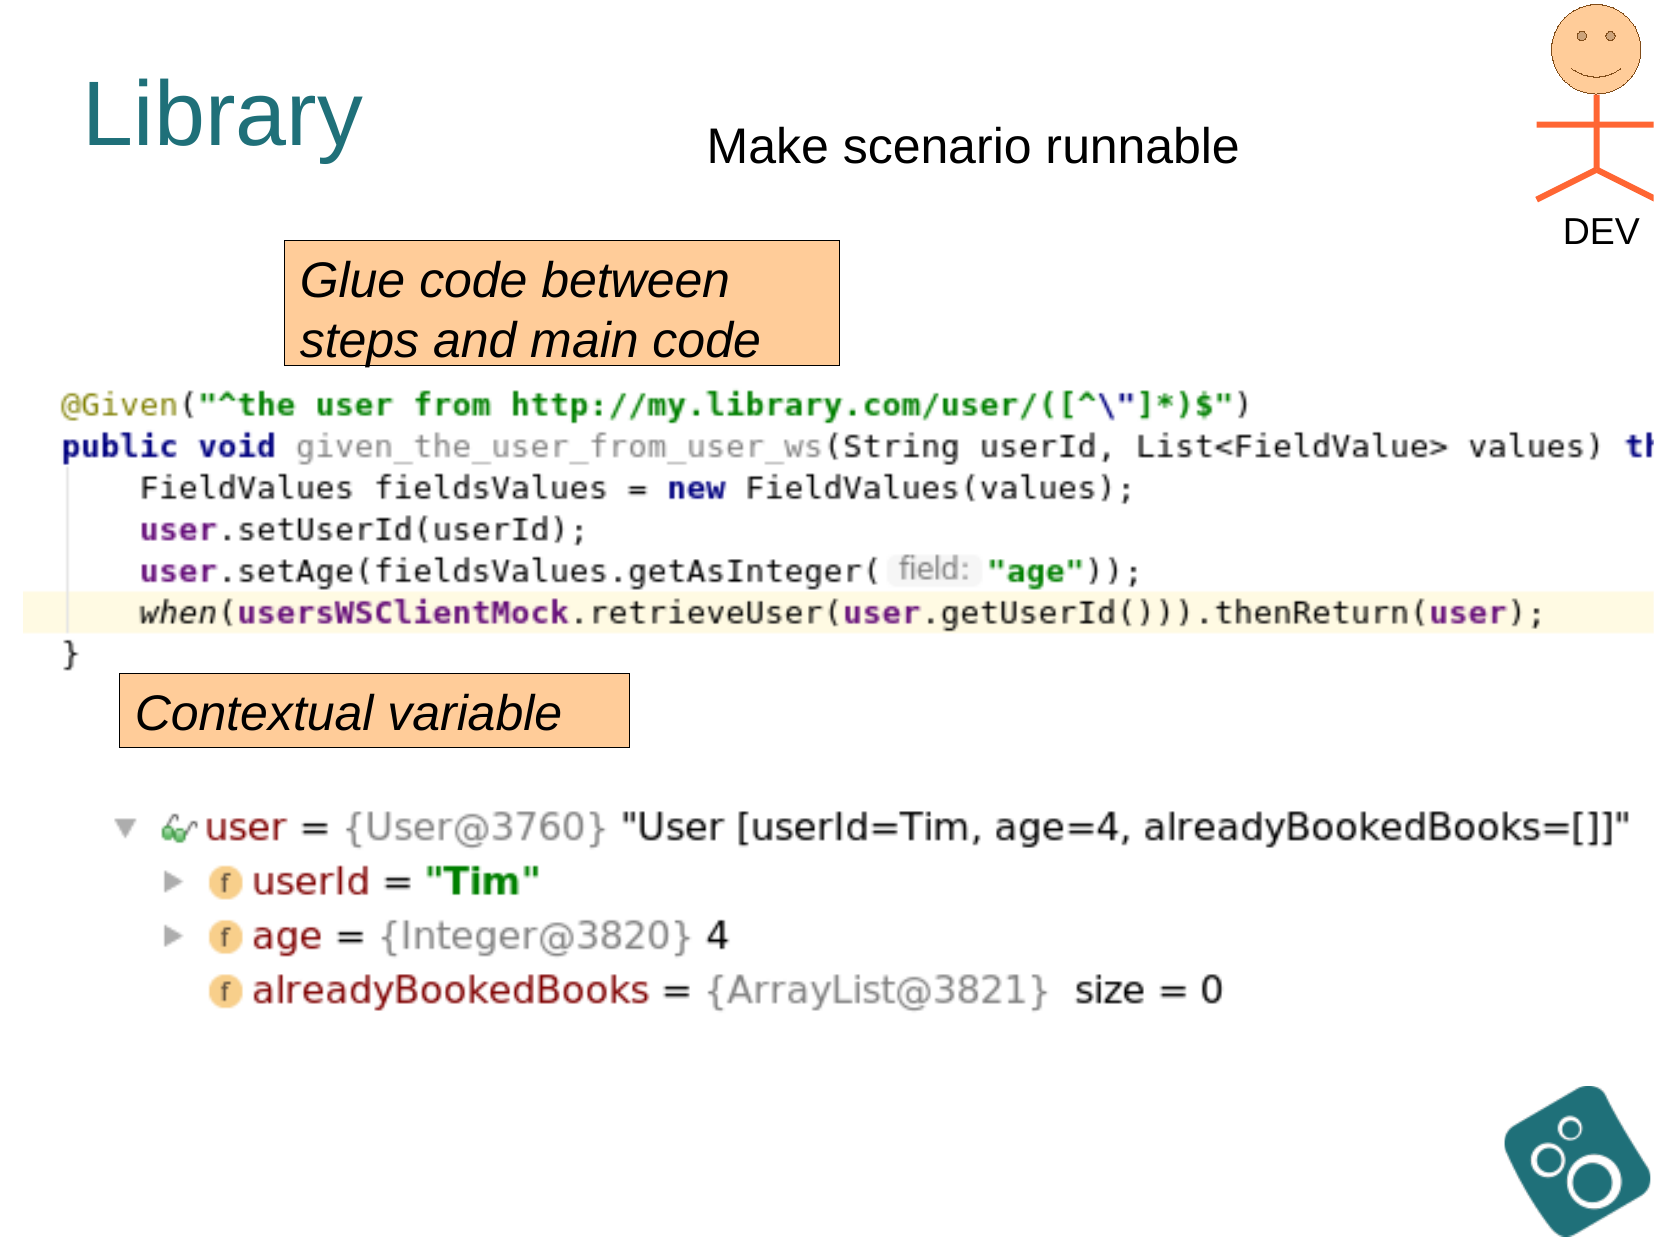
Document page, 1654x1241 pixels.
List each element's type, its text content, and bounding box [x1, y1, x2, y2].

text_box Glue code between steps and main code [284, 240, 840, 366]
picture [113, 802, 1654, 1052]
text_box [1551, 4, 1641, 95]
picture [1503, 1086, 1654, 1237]
text_box Contextual variable [119, 684, 630, 748]
text_box DEV [1536, 199, 1654, 256]
text_box Library [82, 5, 496, 213]
picture [23, 377, 1654, 674]
text_box Make scenario runnable [596, 106, 1351, 177]
